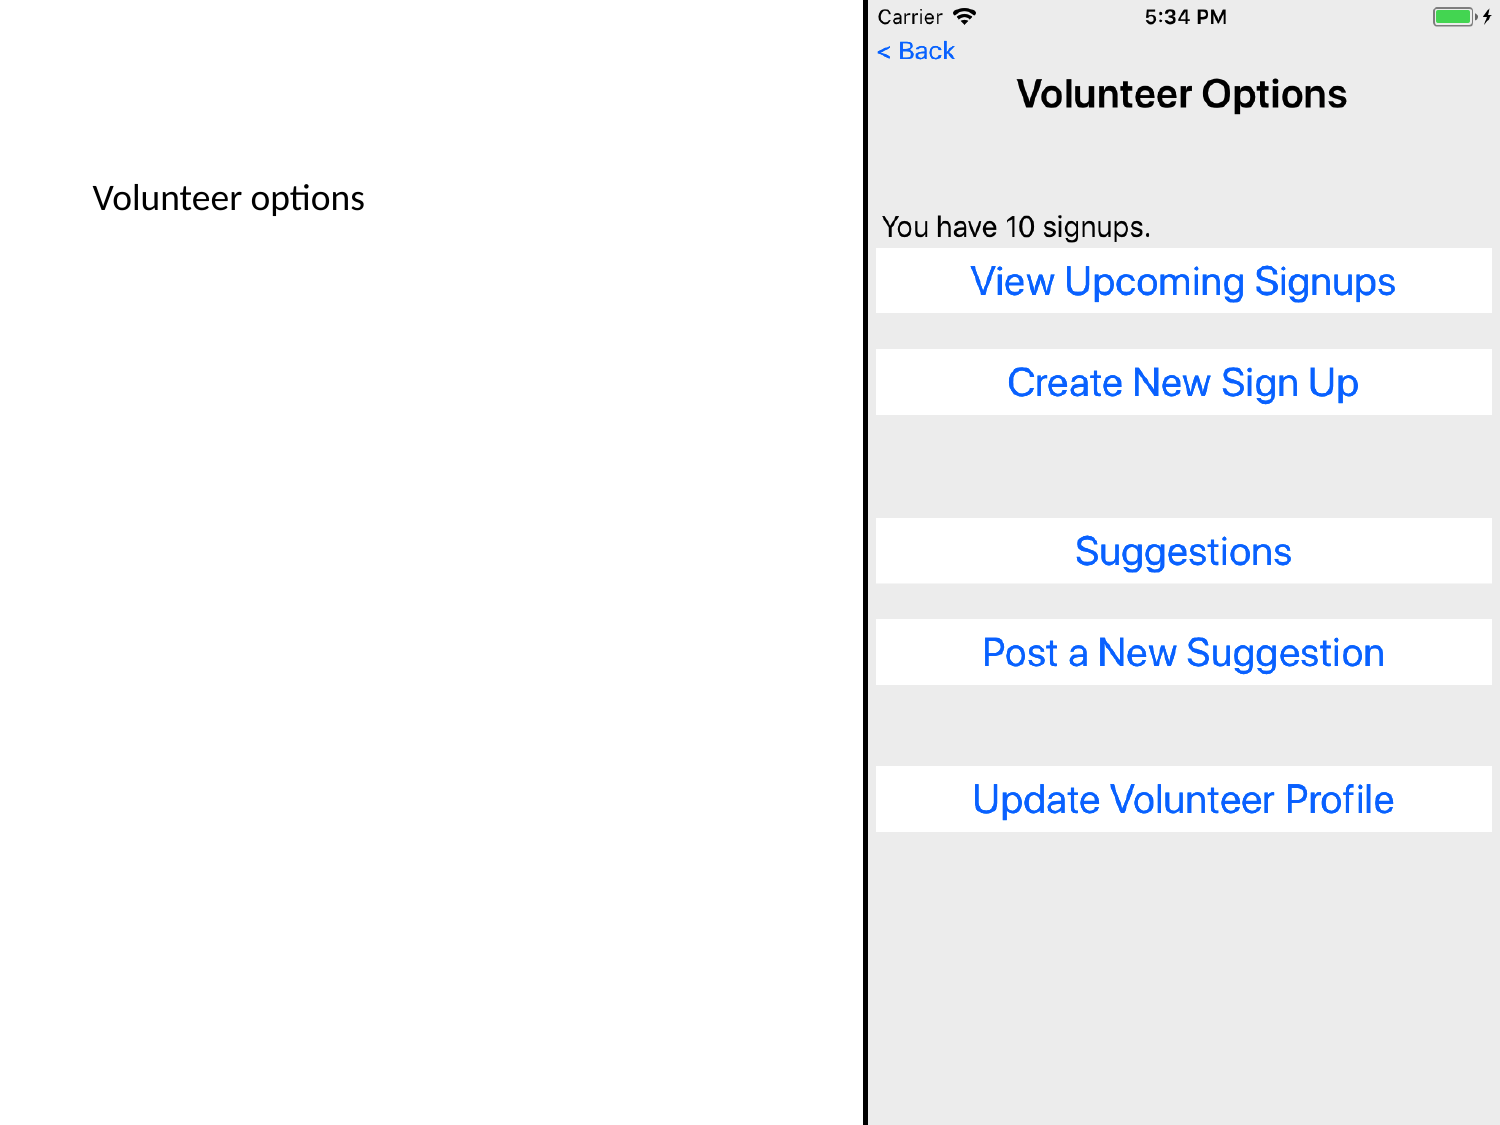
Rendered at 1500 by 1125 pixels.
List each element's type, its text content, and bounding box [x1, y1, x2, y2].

text_box Volunteer options [77, 165, 825, 226]
picture [867, 0, 1500, 1125]
